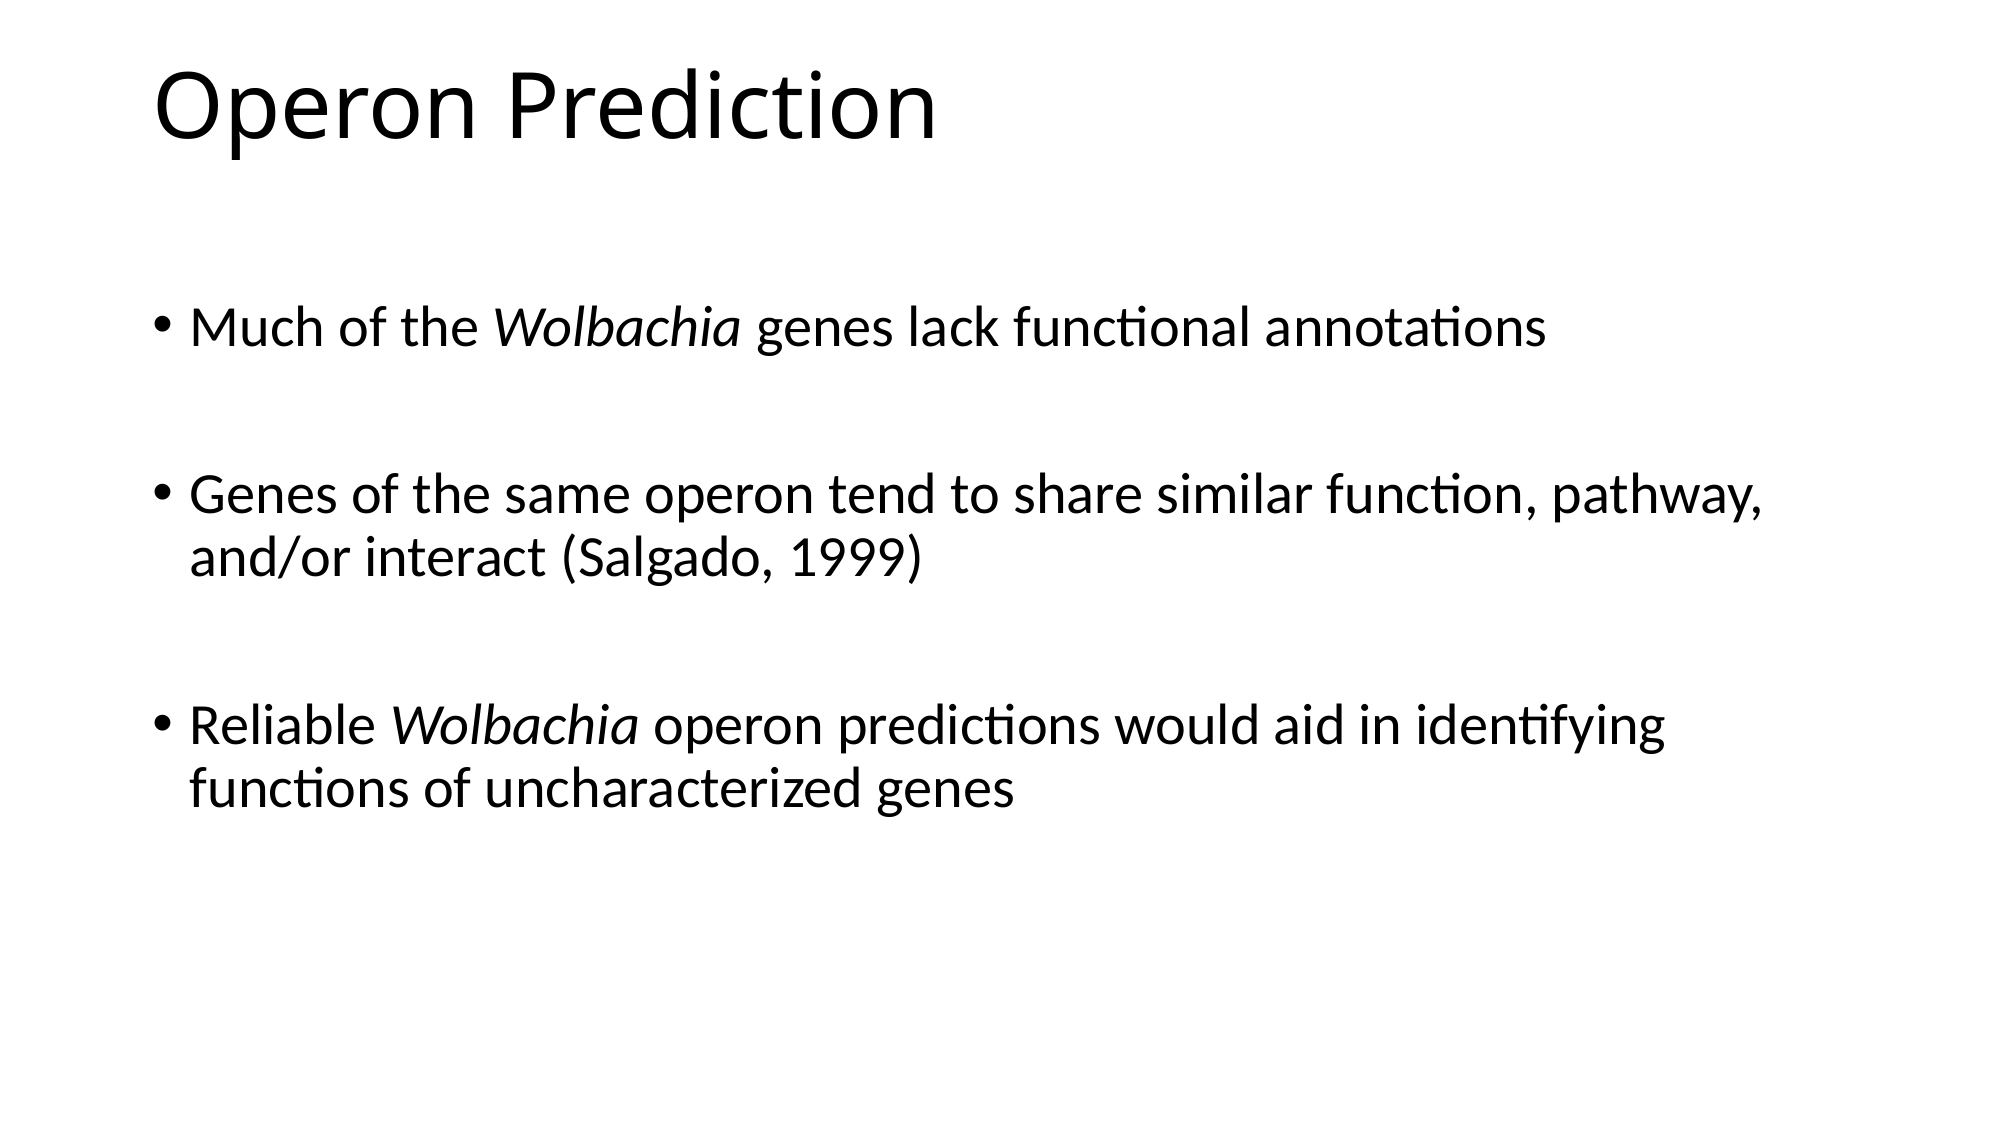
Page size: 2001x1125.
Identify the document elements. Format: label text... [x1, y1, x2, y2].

list Much of the Wolbachia genes lack functional annotations Genes of the same operon tend to share similar function, pathway, and/or interact (Salgado, 1999) Reliable Wolbachia operon predictions would aid in identifying functions of uncharacterized genes [137, 288, 1863, 1003]
title Operon Prediction [137, 0, 1863, 218]
